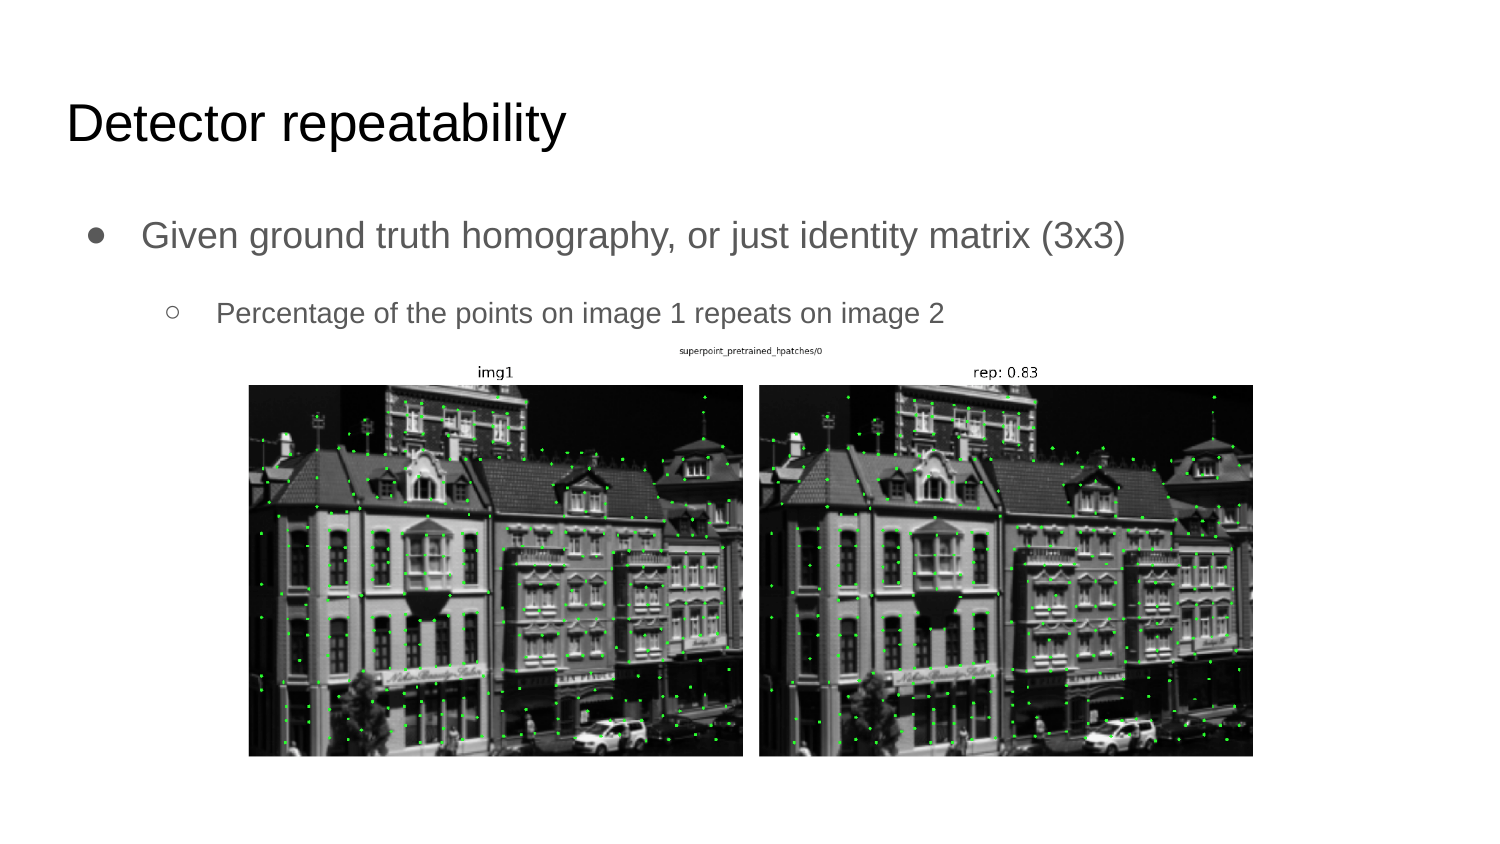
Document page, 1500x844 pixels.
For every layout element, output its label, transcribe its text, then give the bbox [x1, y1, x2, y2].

picture [226, 339, 1274, 772]
list Given ground truth homography, or just identity matrix (3x3) Percentage of the points on image 1 repeats on image 2 [51, 189, 1449, 750]
title Detector repeatability [51, 72, 1449, 167]
